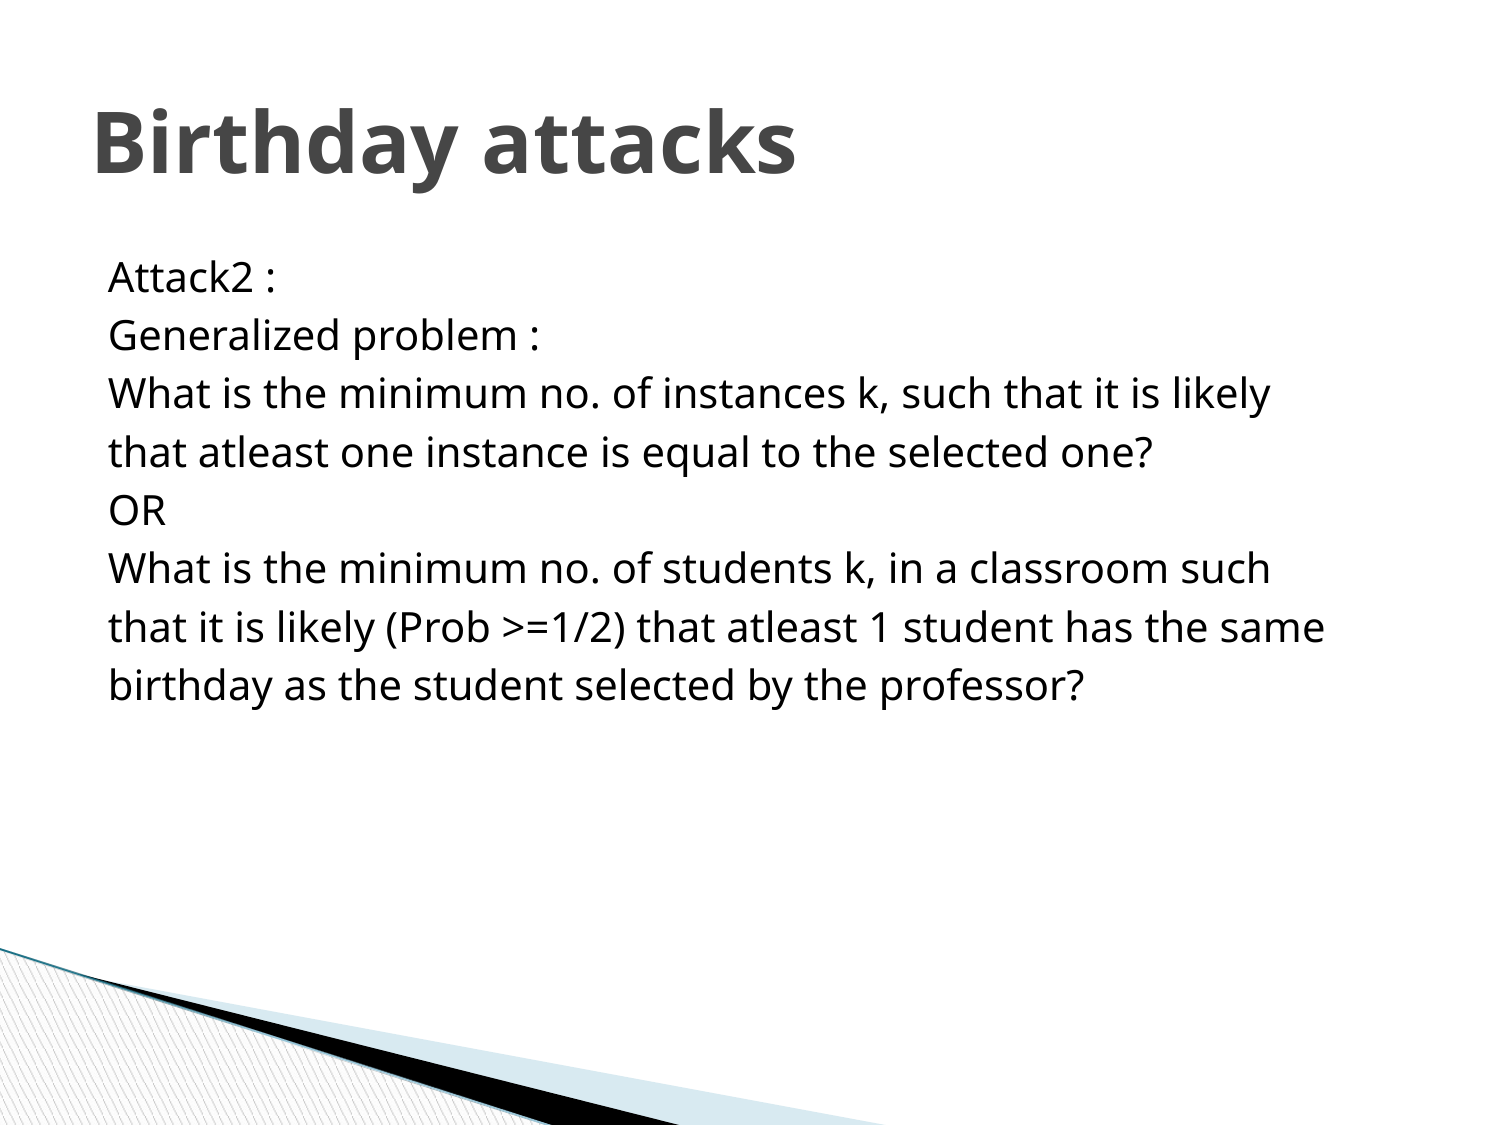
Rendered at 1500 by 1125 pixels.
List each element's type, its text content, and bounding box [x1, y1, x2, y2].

list Attack2 : Generalized problem : What is the minimum no. of instances k, such that it is likely that atleast one instance is equal to the selected one? OR What is the minimum no. of students k, in a classroom such that it is likely (Prob >=1/2) that atleast 1 student has the same birthday as the student selected by the professor? [75, 242, 1425, 986]
picture [0, 947, 559, 1125]
title Birthday attacks [75, 45, 1425, 233]
